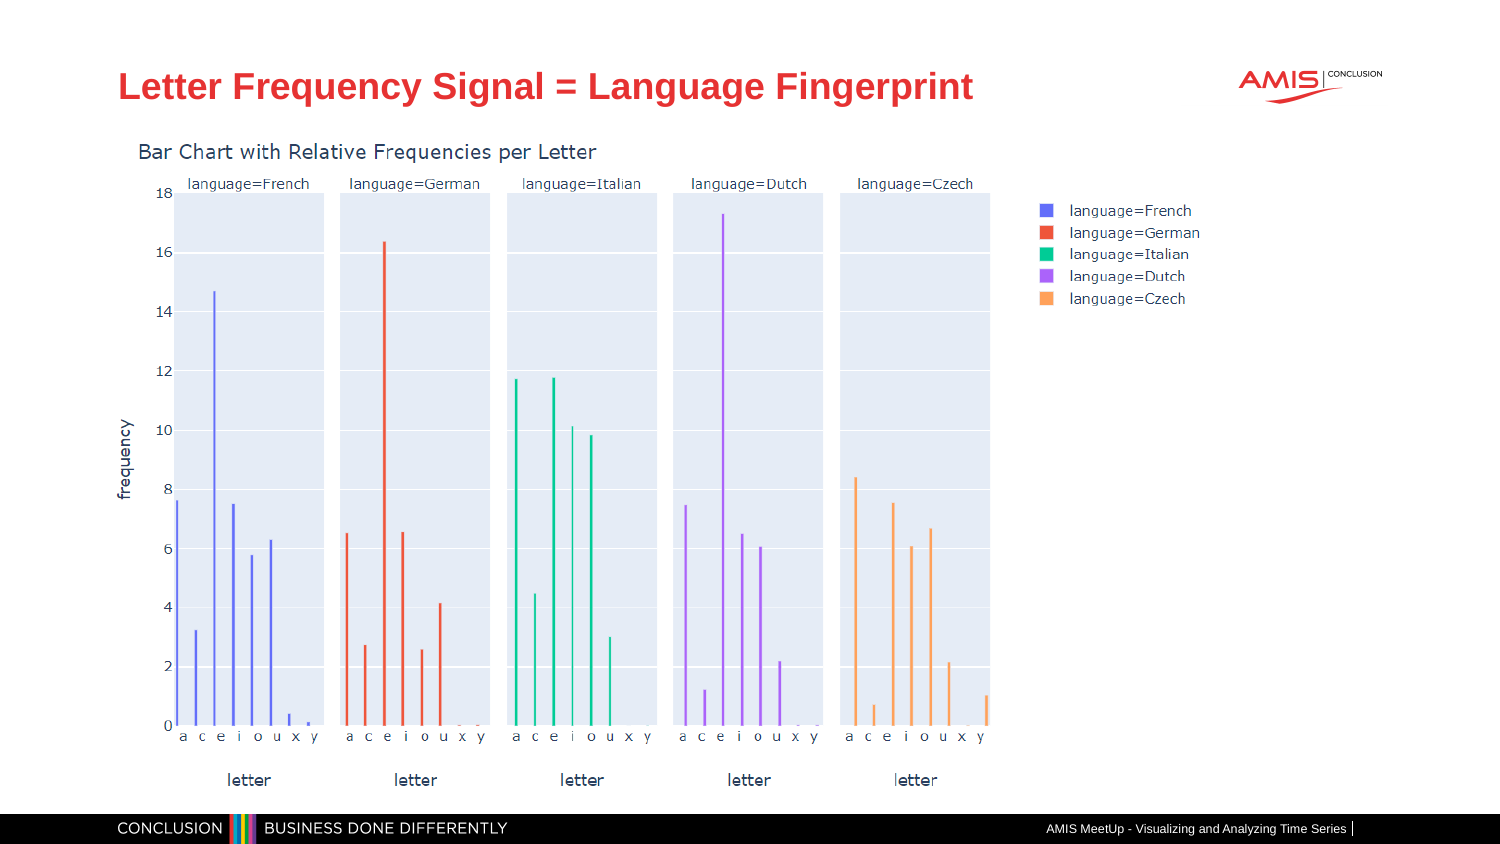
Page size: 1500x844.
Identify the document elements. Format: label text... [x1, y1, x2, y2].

picture [1205, 59, 1388, 106]
picture [0, 814, 236, 844]
picture [102, 129, 1205, 796]
title Letter Frequency Signal = Language Fingerprint [118, 47, 1205, 129]
picture [239, 814, 1500, 844]
footer AMIS MeetUp - Visualizing and Analyzing Time Series [814, 820, 1347, 839]
